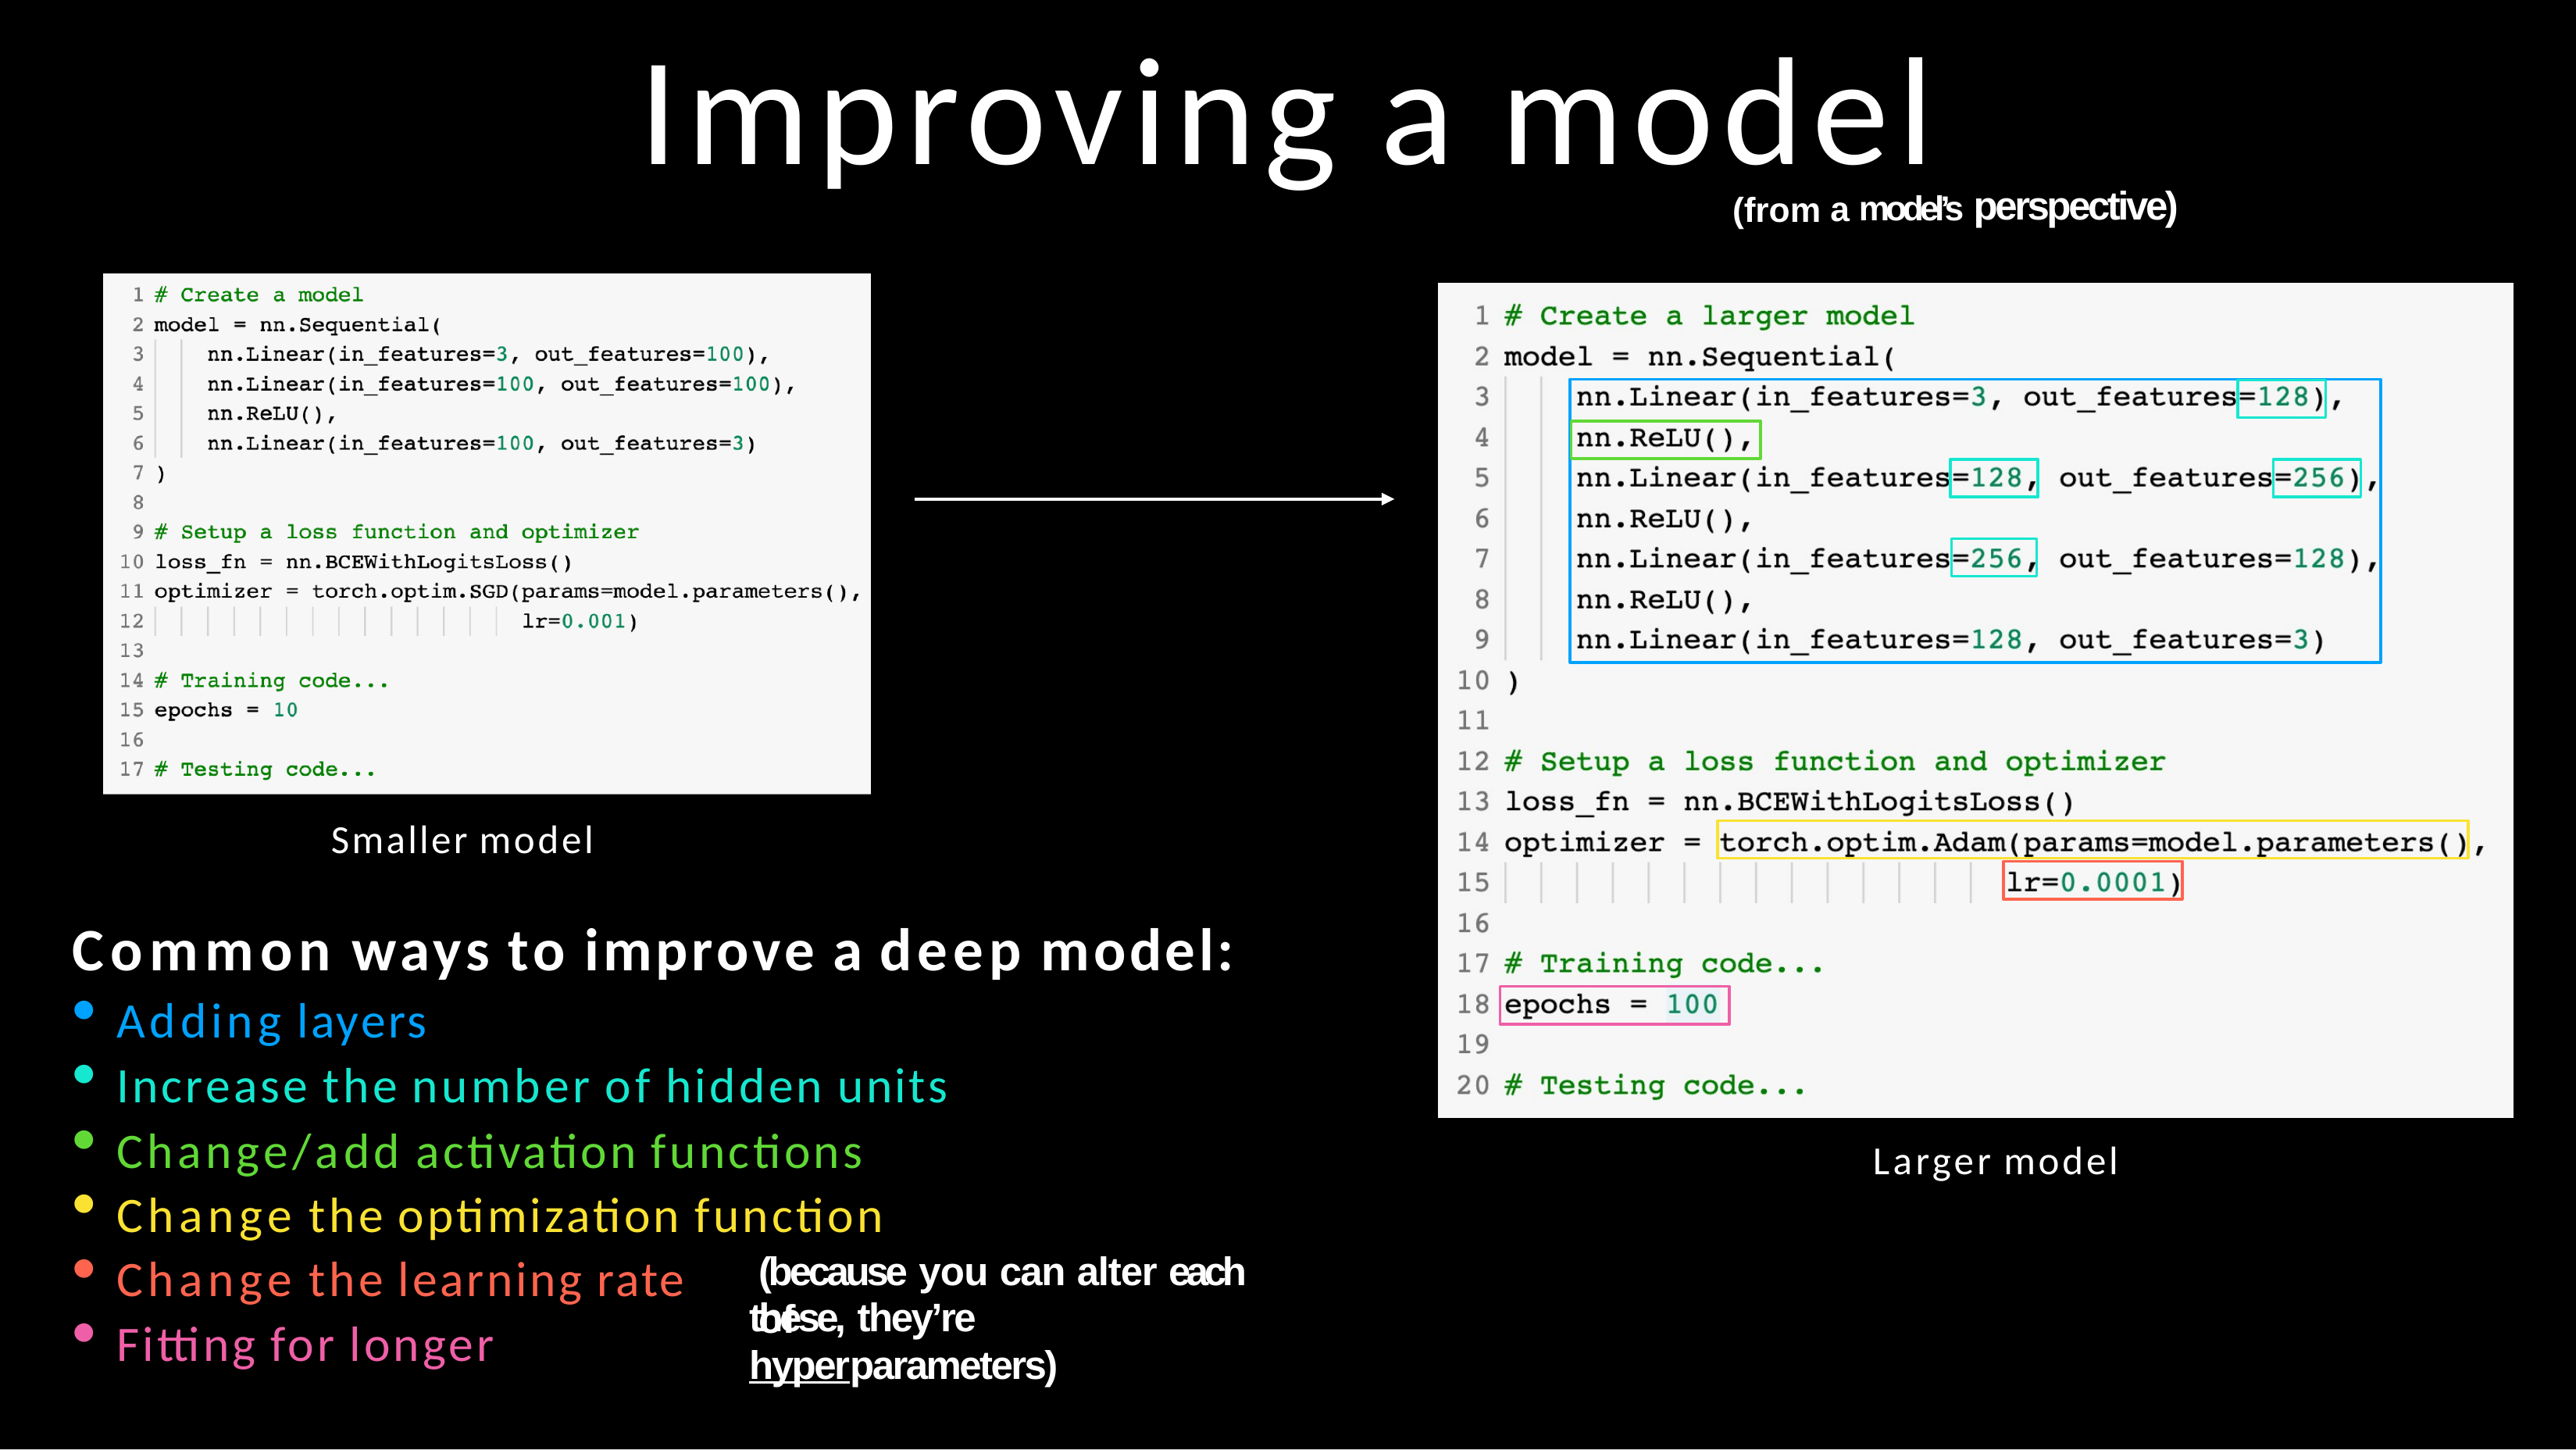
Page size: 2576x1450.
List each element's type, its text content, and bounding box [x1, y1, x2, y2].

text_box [914, 492, 1395, 506]
picture [103, 273, 871, 795]
text_box Change/add activation functions [70, 1116, 887, 1178]
text_box these, they’re hyperparameters) [747, 1289, 1290, 1388]
text_box (from a model’s perspective) [1731, 184, 2221, 232]
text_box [1437, 283, 2514, 1119]
text_box Fitting for longer [70, 1309, 512, 1372]
text_box Change the optimization function [70, 1180, 906, 1243]
title Improving a model [637, 8, 1939, 252]
text_box Larger model [1871, 1133, 2127, 1183]
text_box Smaller model Common ways to improve a deep model: Adding layers Increase the number of hidden units [64, 812, 1252, 1113]
text_box (because you can alter each of [756, 1243, 1281, 1289]
text_box Change the learning rate [70, 1245, 695, 1307]
